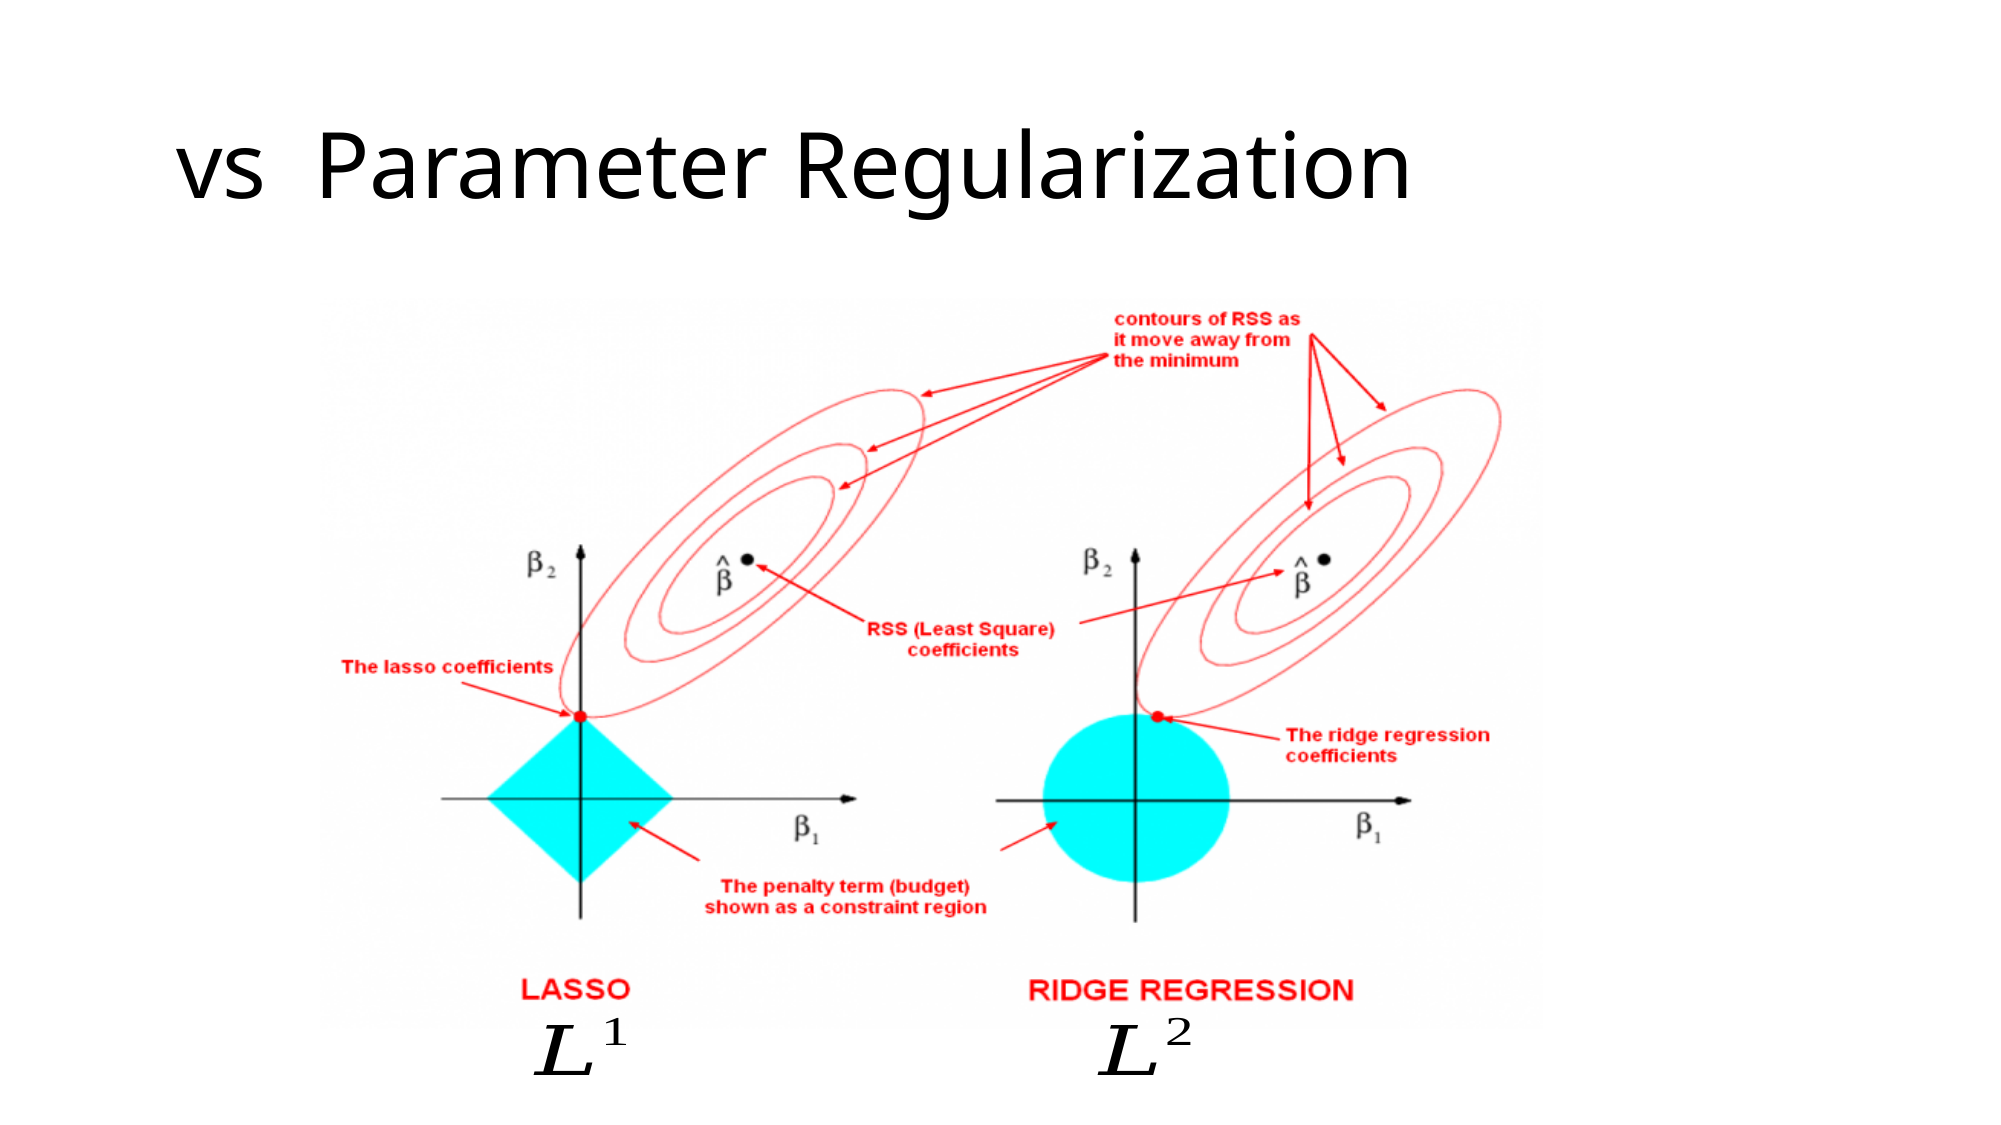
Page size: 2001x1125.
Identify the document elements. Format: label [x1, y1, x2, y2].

picture [320, 298, 1543, 1030]
